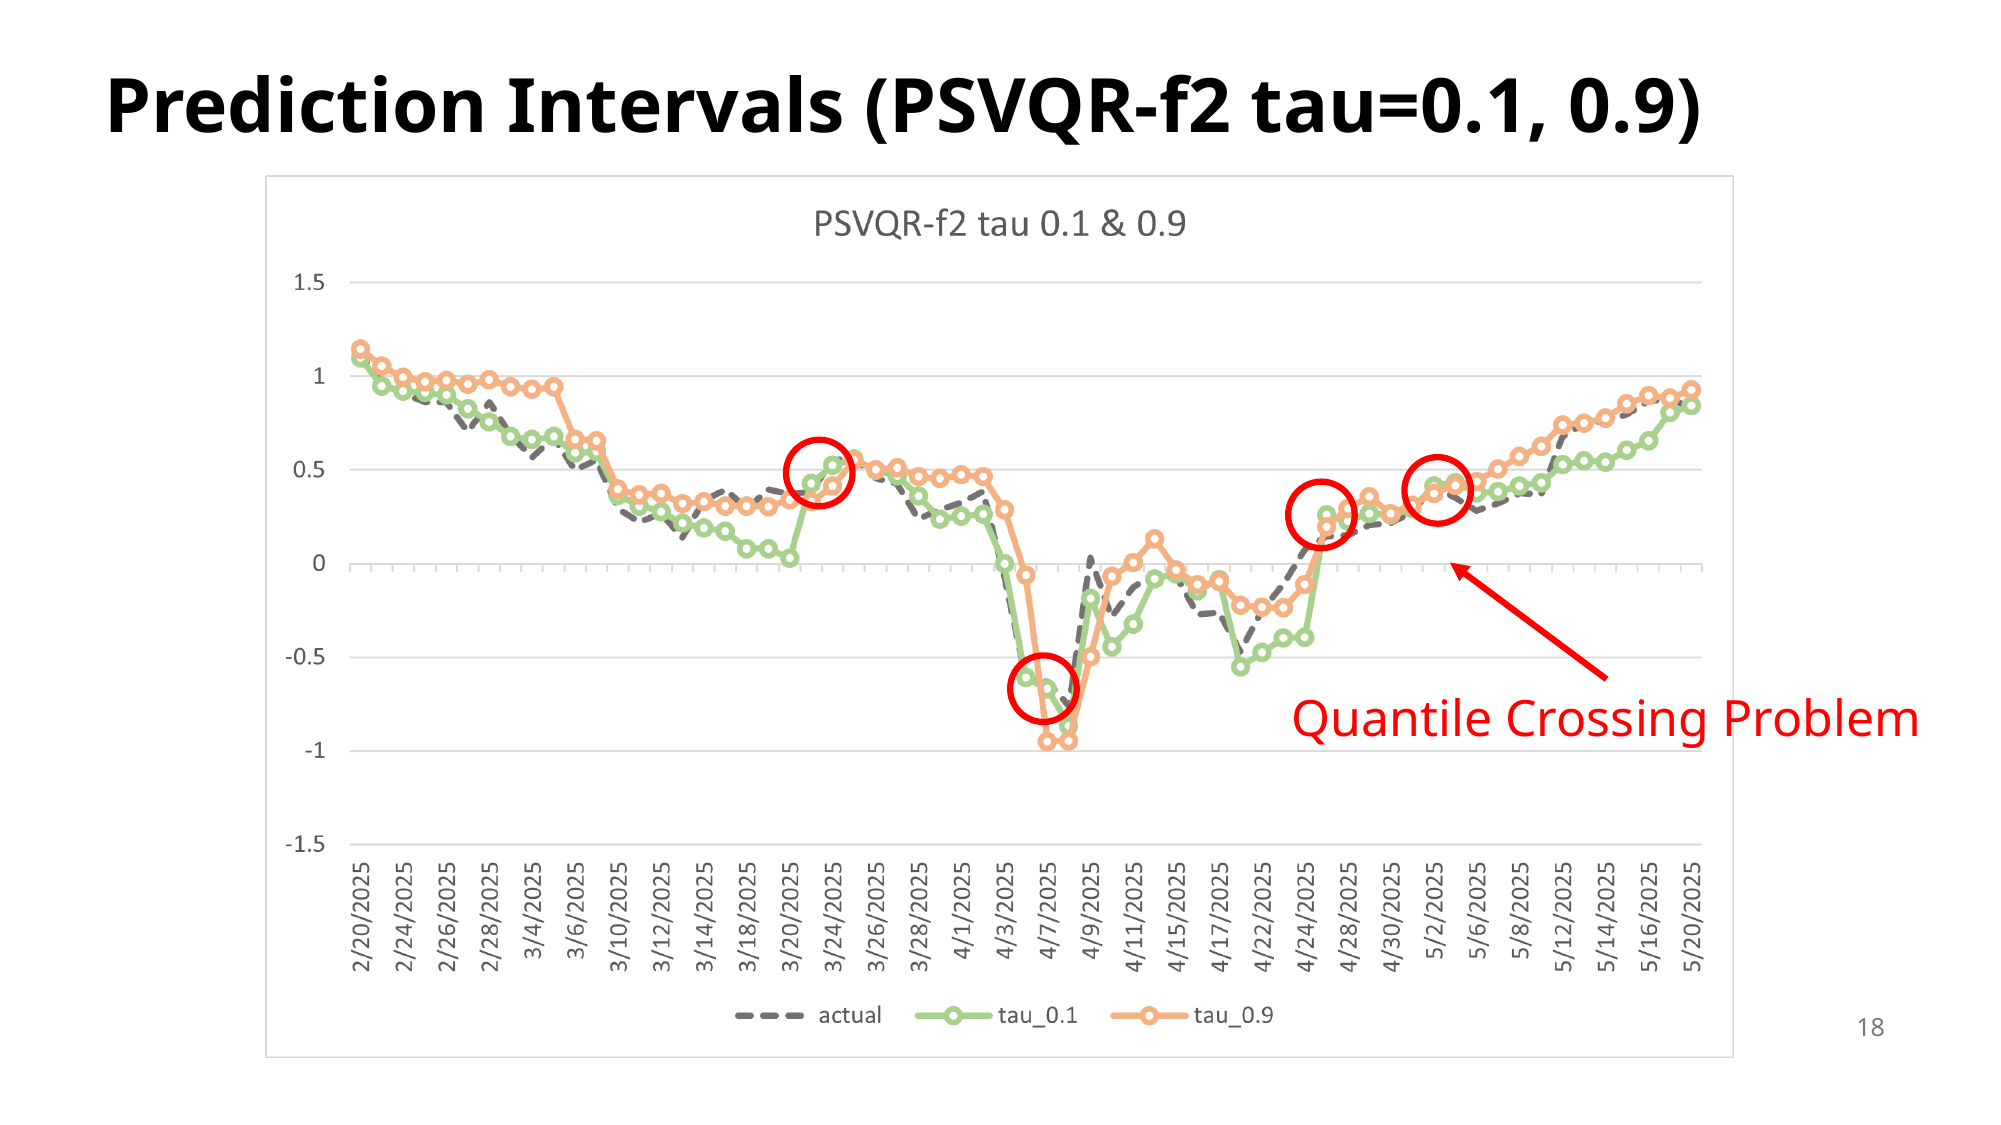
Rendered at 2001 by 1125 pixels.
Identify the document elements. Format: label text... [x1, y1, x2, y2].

slide_number 18 [1735, 998, 1900, 1058]
picture [265, 175, 1735, 1059]
title Prediction Intervals (PSVQR-f2 tau=0.1, 0.9) [89, 0, 1815, 218]
text_box Quantile Crossing Problem [1735, 679, 1954, 754]
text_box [1449, 561, 1608, 680]
